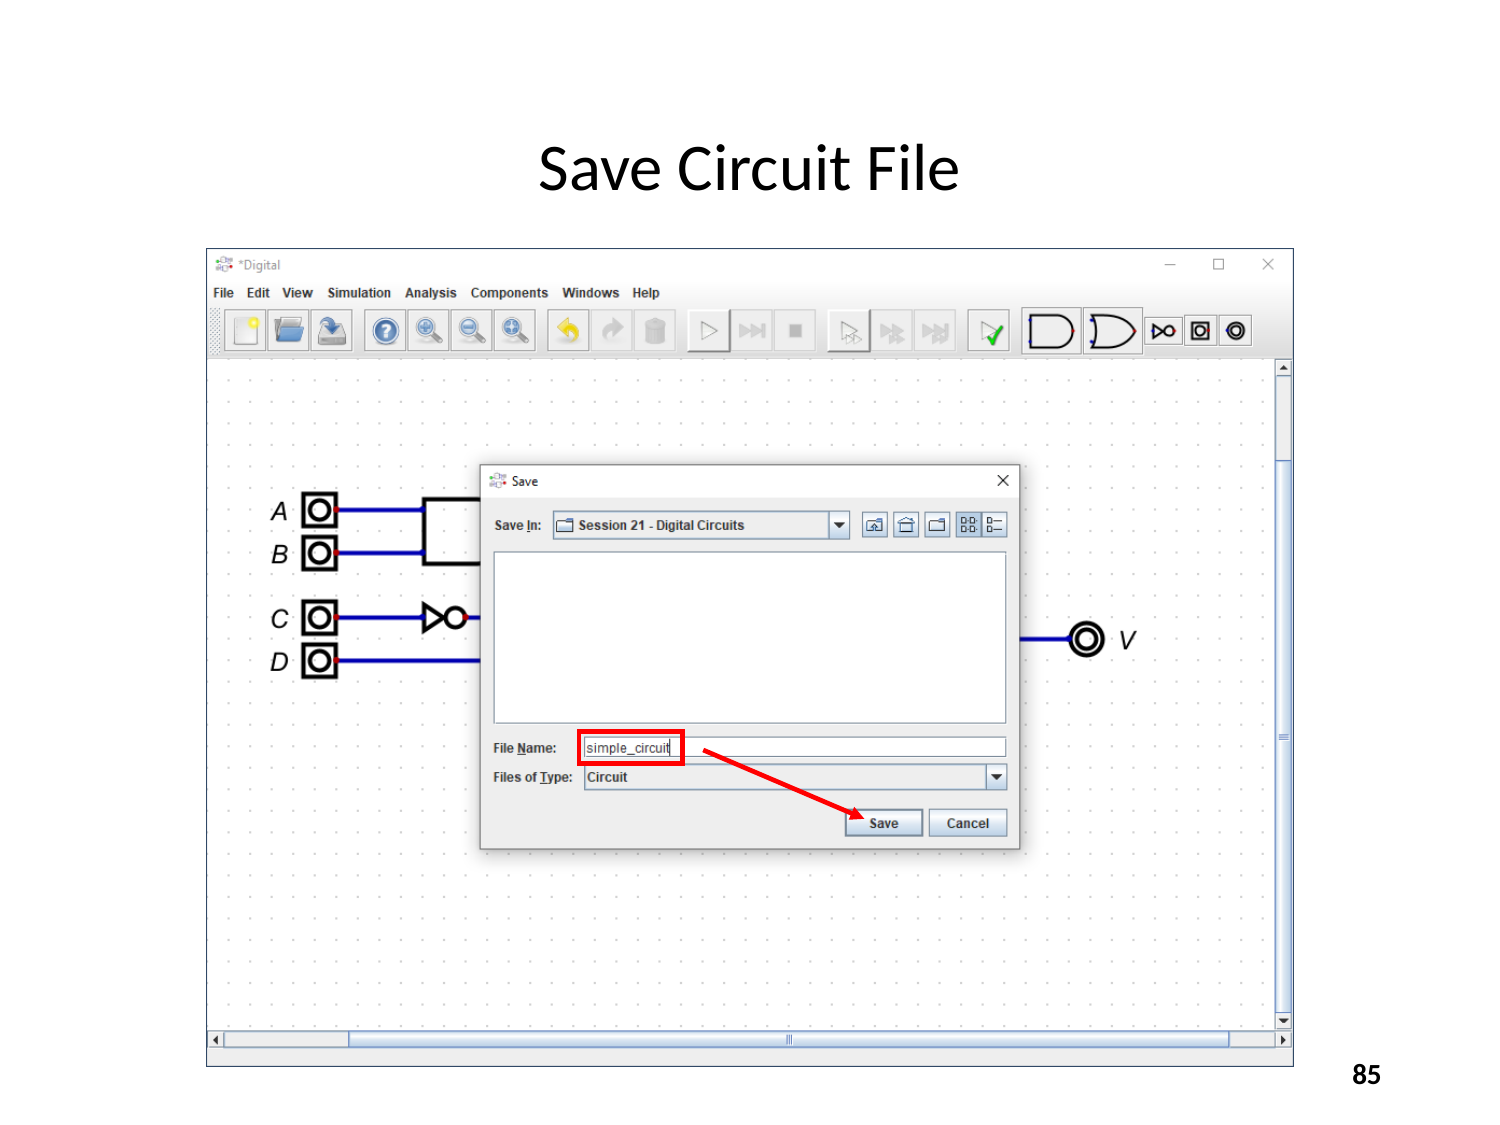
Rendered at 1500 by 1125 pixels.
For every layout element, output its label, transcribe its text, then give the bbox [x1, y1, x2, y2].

slide_number 85 [1059, 1042, 1397, 1103]
title Save Circuit File [103, 59, 1397, 278]
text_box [703, 749, 865, 819]
picture [206, 248, 1294, 1067]
